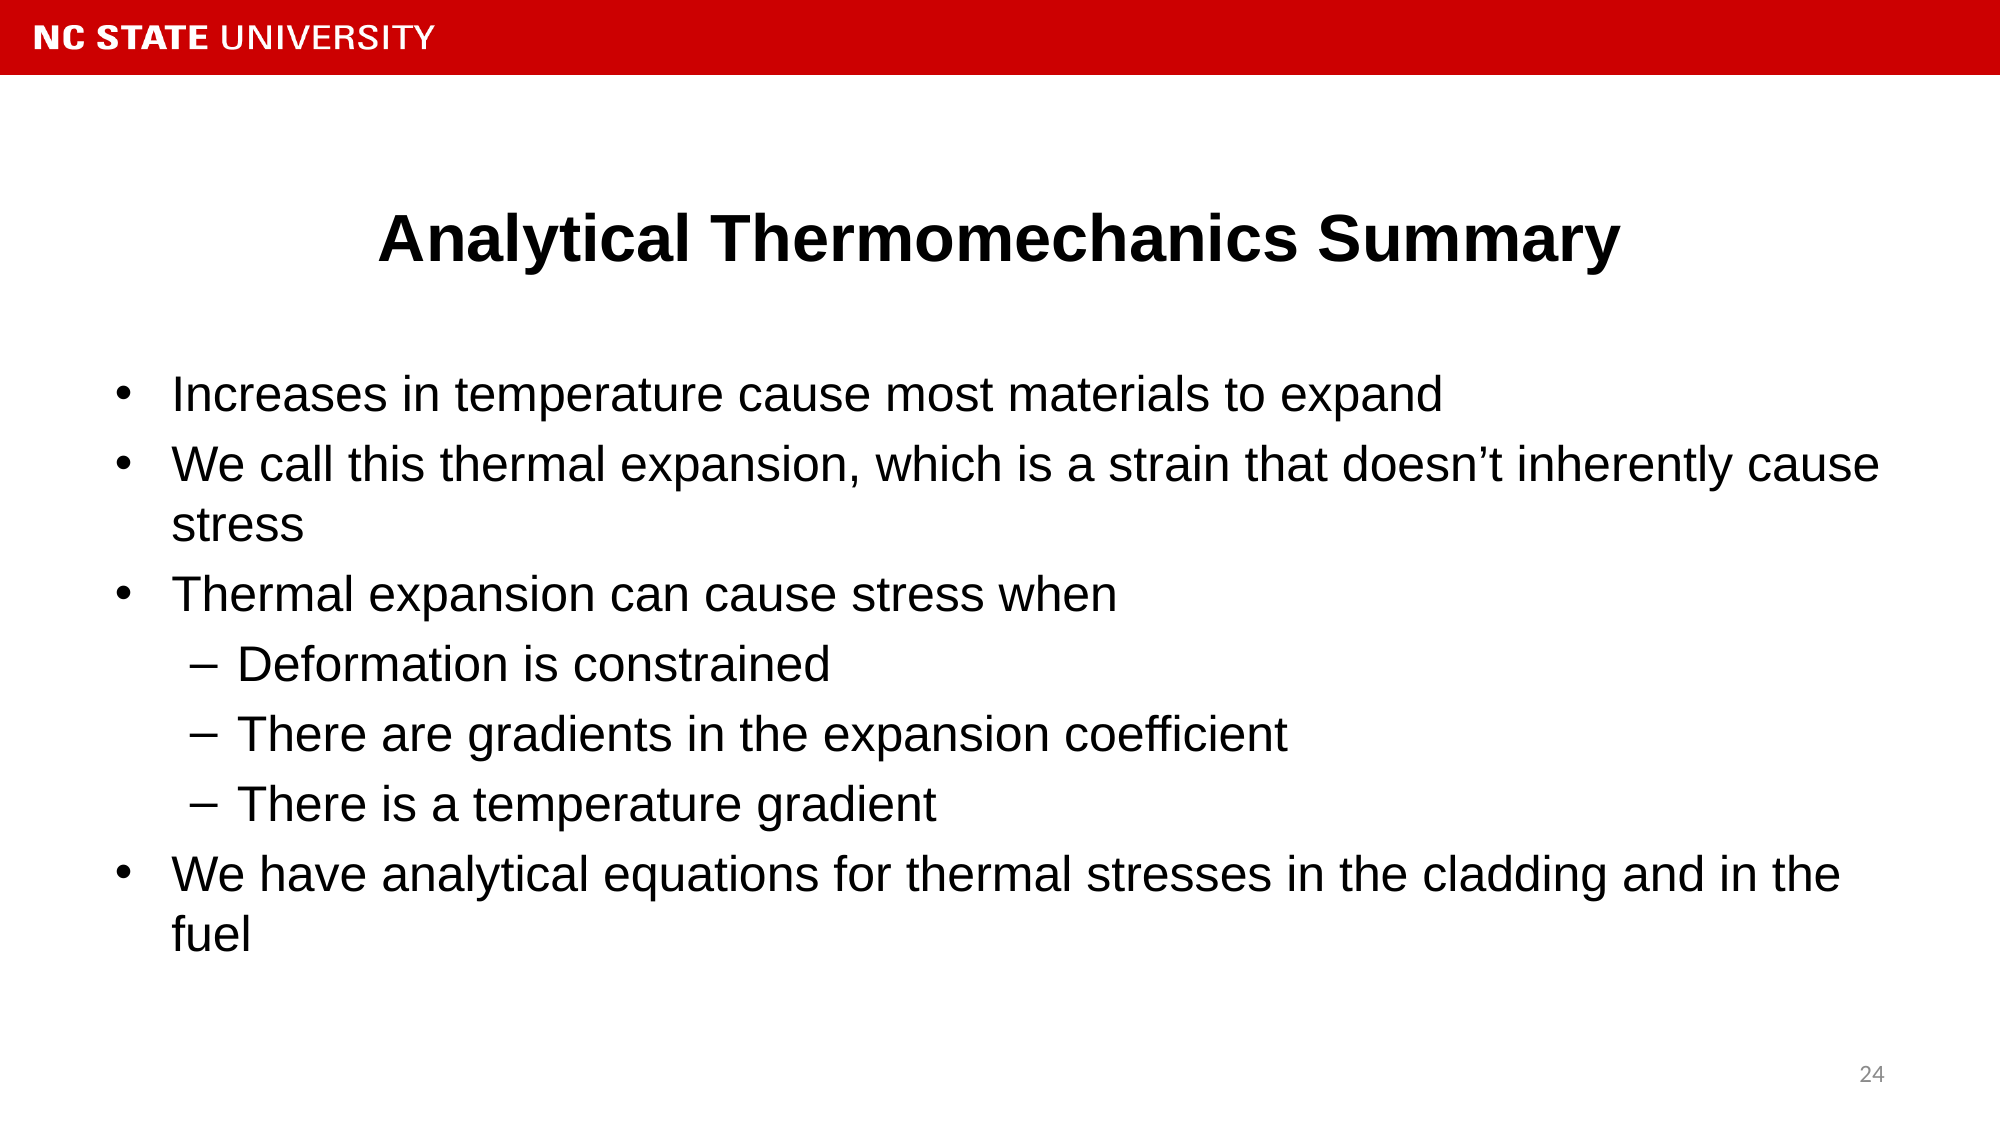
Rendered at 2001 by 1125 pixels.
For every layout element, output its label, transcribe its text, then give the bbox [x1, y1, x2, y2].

list Increases in temperature cause most materials to expand We call this thermal expansion, which is a strain that doesn’t inherently cause stress Thermal expansion can cause stress when Deformation is constrained There are gradients in the expansion coefficient There is a temperature gradient We have analytical equations for thermal stresses in the cladding and in the fuel [99, 354, 1900, 1005]
picture [0, 0, 2000, 75]
slide_number 24 [1433, 1042, 1900, 1103]
title Analytical Thermomechanics Summary [99, 147, 1900, 323]
